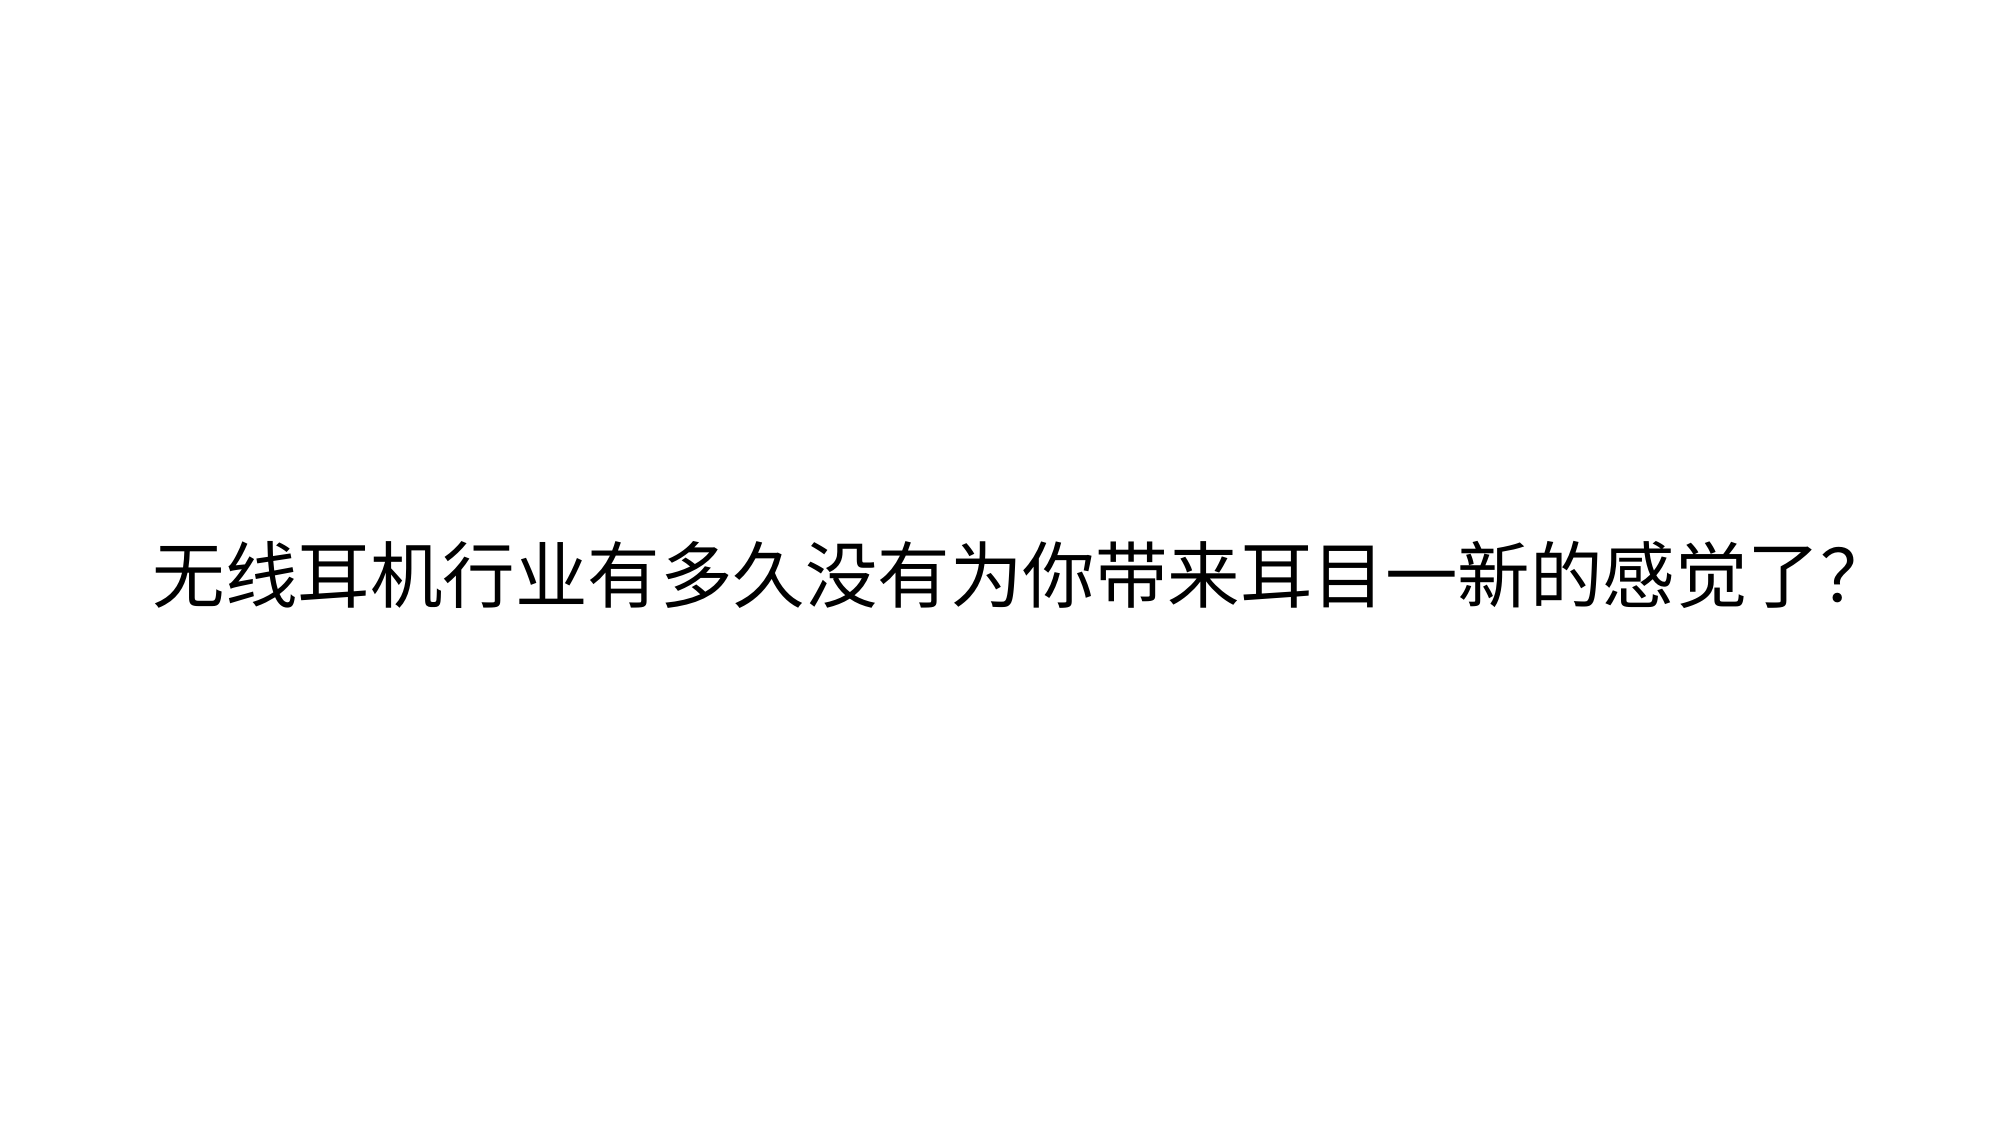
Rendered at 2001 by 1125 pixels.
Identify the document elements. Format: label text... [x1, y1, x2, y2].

title 无线耳机行业有多久没有为你带来耳目一新的感觉了？ [137, 453, 1863, 672]
